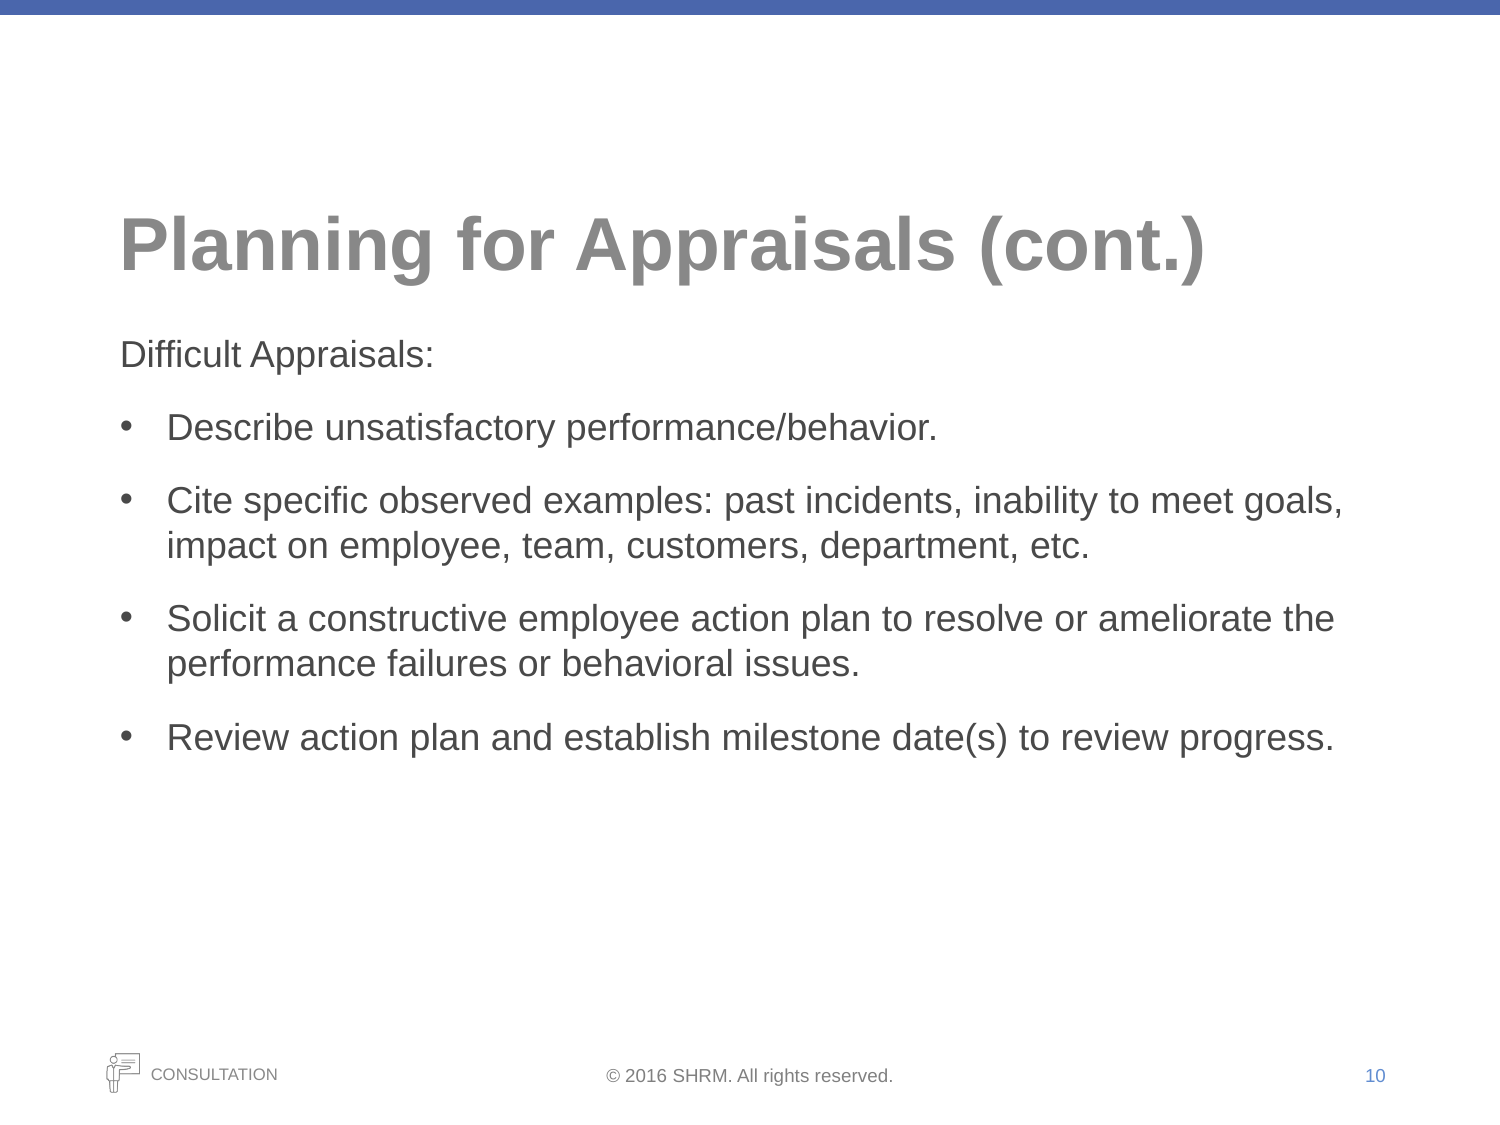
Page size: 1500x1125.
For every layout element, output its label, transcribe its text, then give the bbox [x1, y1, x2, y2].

slide_number 10 [1206, 1056, 1402, 1095]
list Difficult Appraisals: Describe unsatisfactory performance/behavior. Cite specific observed examples: past incidents, inability to meet goals, impact on employee, team, customers, department, etc. Solicit a constructive employee action plan to resolve or ameliorate the performance failures or behavioral issues. Review action plan and establish milestone date(s) to review progress. [105, 322, 1403, 998]
picture [106, 1053, 140, 1093]
title Planning for Appraisals (cont.) [105, 104, 1403, 293]
